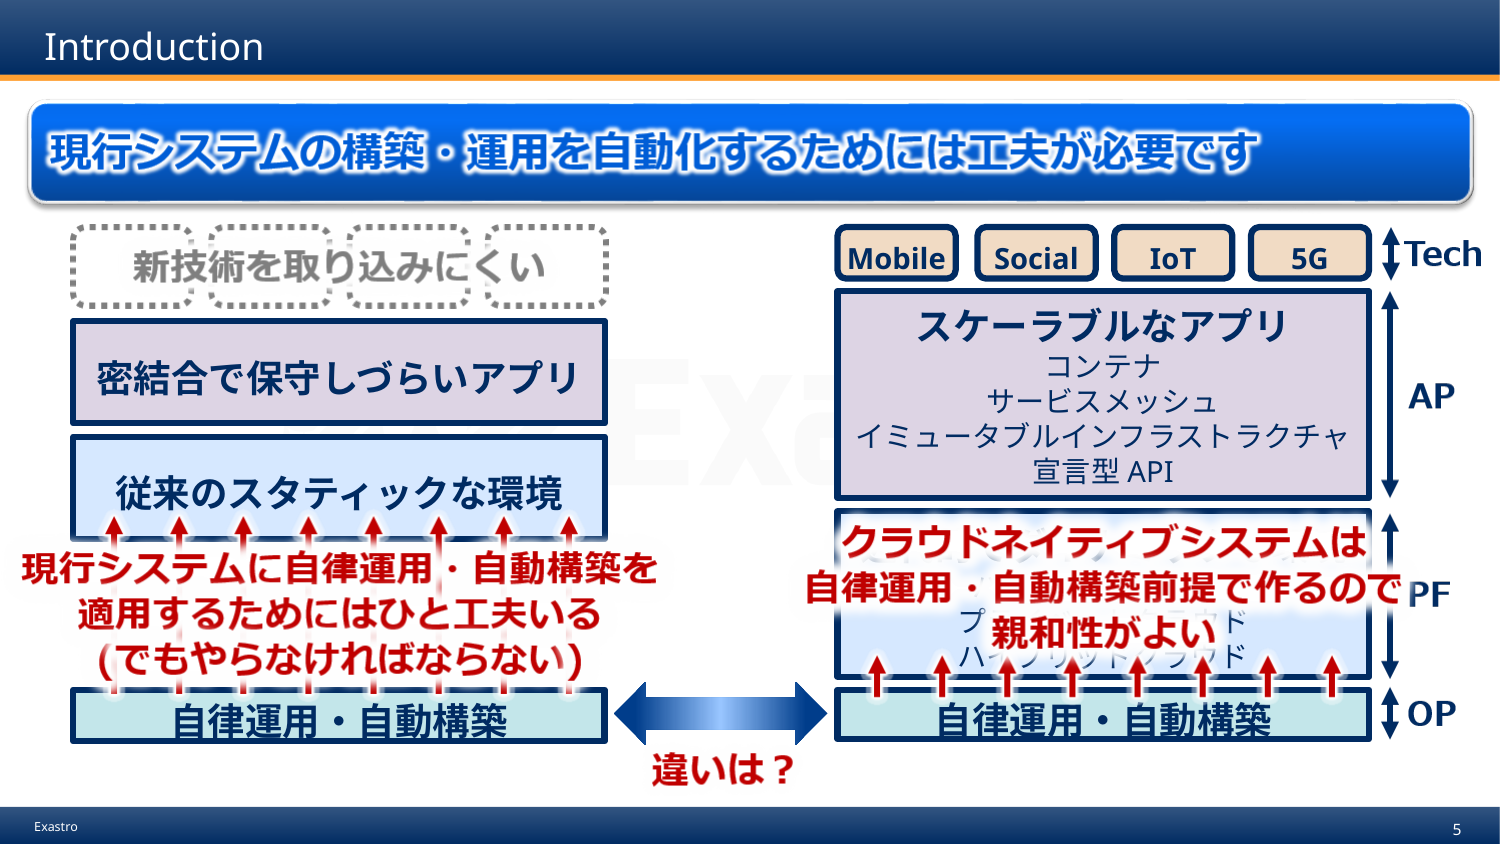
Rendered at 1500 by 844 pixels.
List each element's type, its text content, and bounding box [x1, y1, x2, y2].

picture [0, 0, 1500, 844]
text_box 密結合で保守しづらいアプリ [73, 343, 605, 424]
text_box [712, 697, 825, 725]
text_box Mobile [837, 238, 956, 279]
text_box IoT [1114, 238, 1233, 279]
text_box 自律運用・自動構築 [837, 716, 1365, 740]
text_box Social [977, 238, 1096, 279]
text_box 5G [1250, 238, 1365, 279]
title Introduction [29, 14, 1471, 72]
text_box 従来のスタティックな環境 [73, 436, 605, 511]
text_box スケーラブルなアプリ コンテナ サービスメッシュ イミュータブルインフラストラクチャ 宣言型API [837, 291, 1365, 484]
